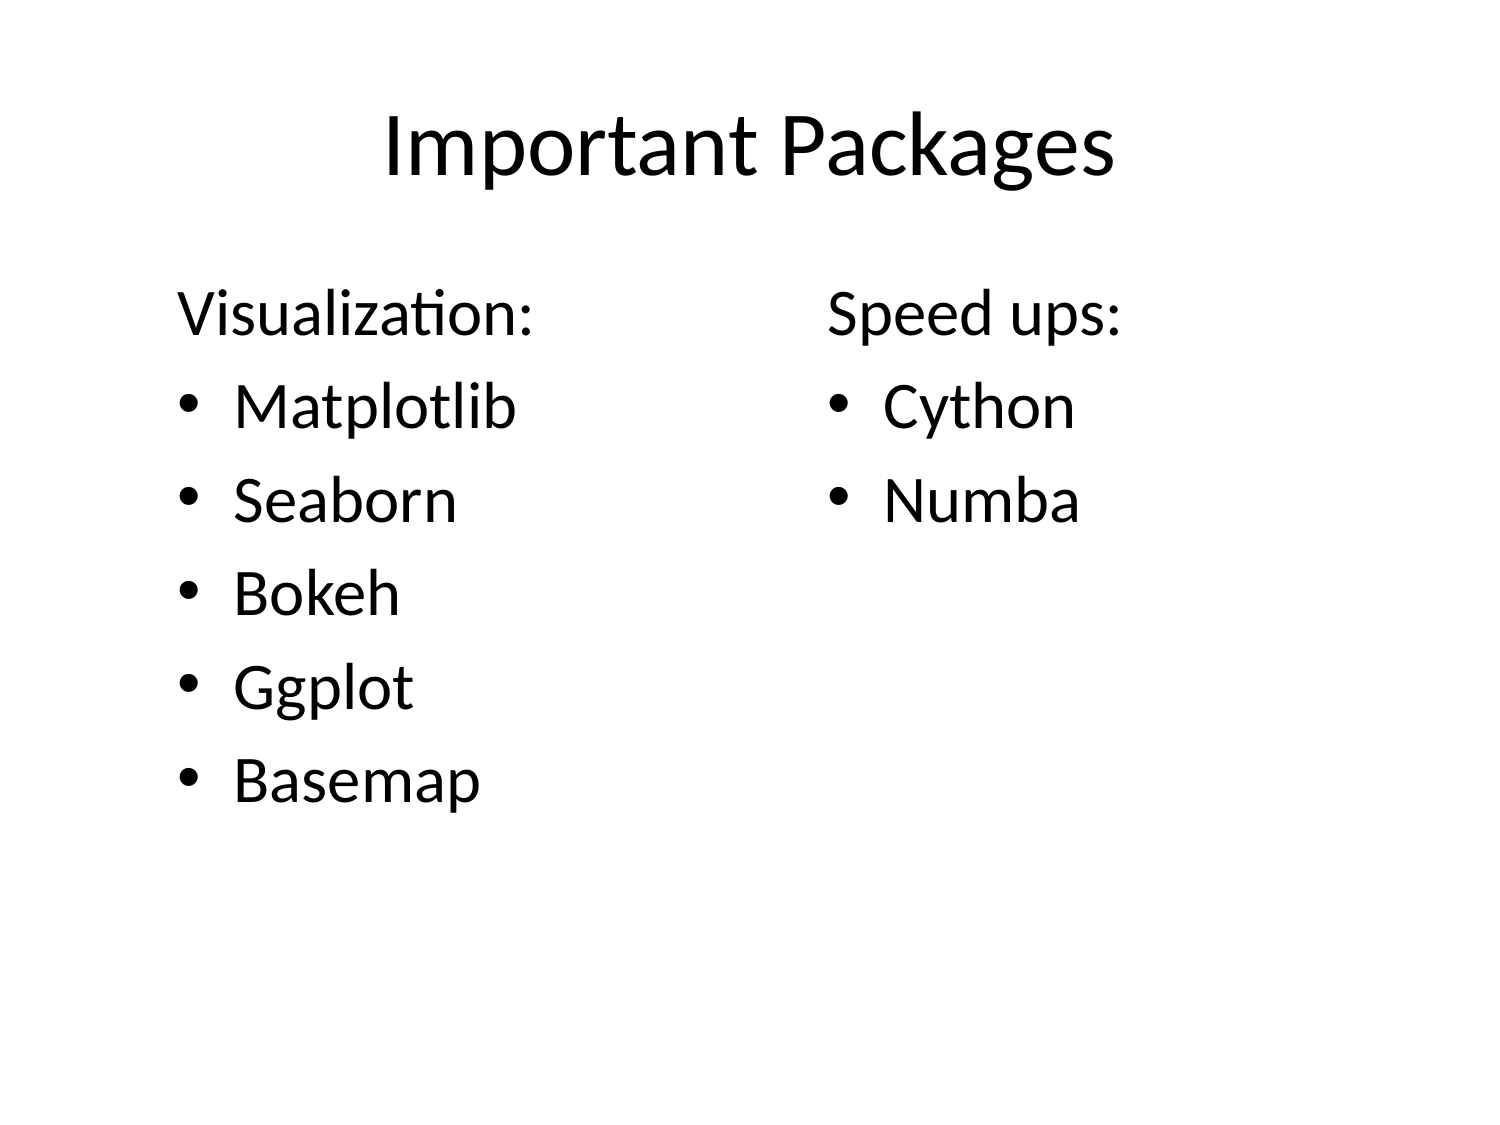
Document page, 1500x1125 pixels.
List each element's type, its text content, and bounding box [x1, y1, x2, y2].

text_box Speed ups: Cython Numba [812, 261, 1350, 824]
title Important Packages [75, 45, 1425, 233]
list Visualization: Matplotlib Seaborn Bokeh Ggplot Basemap [162, 261, 563, 950]
